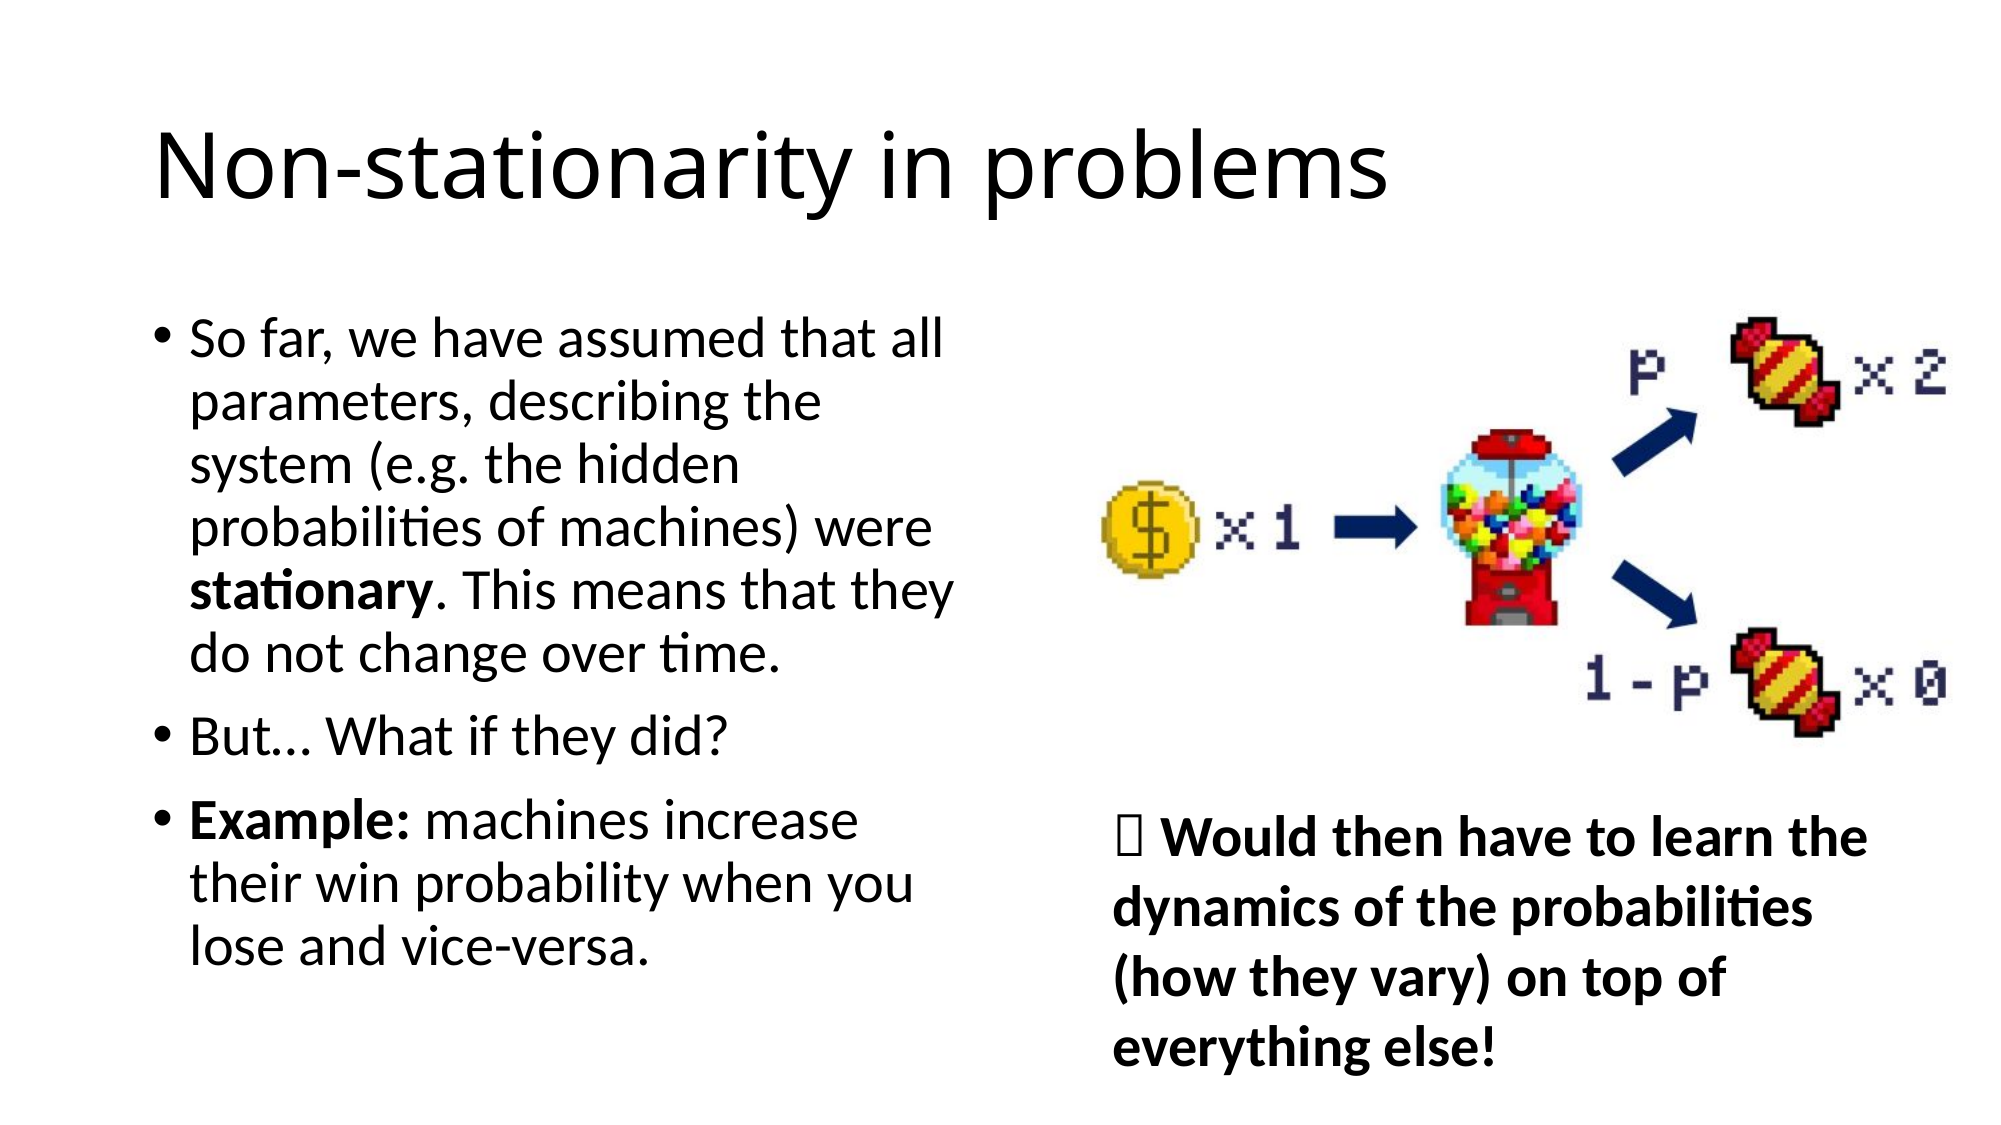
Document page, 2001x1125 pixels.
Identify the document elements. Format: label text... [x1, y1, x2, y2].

picture [1076, 277, 1966, 779]
list So far, we have assumed that all parameters, describing the system (e.g. the hidden probabilities of machines) were stationary. This means that they do not change over time. But… What if they did? Example: machines increase their win probability when you lose and vice-versa. [137, 299, 988, 1125]
text_box  Would then have to learn the dynamics of the probabilities (how they vary) on top of everything else! [1097, 791, 1944, 1086]
title Non-stationarity in problems [137, 59, 1863, 278]
